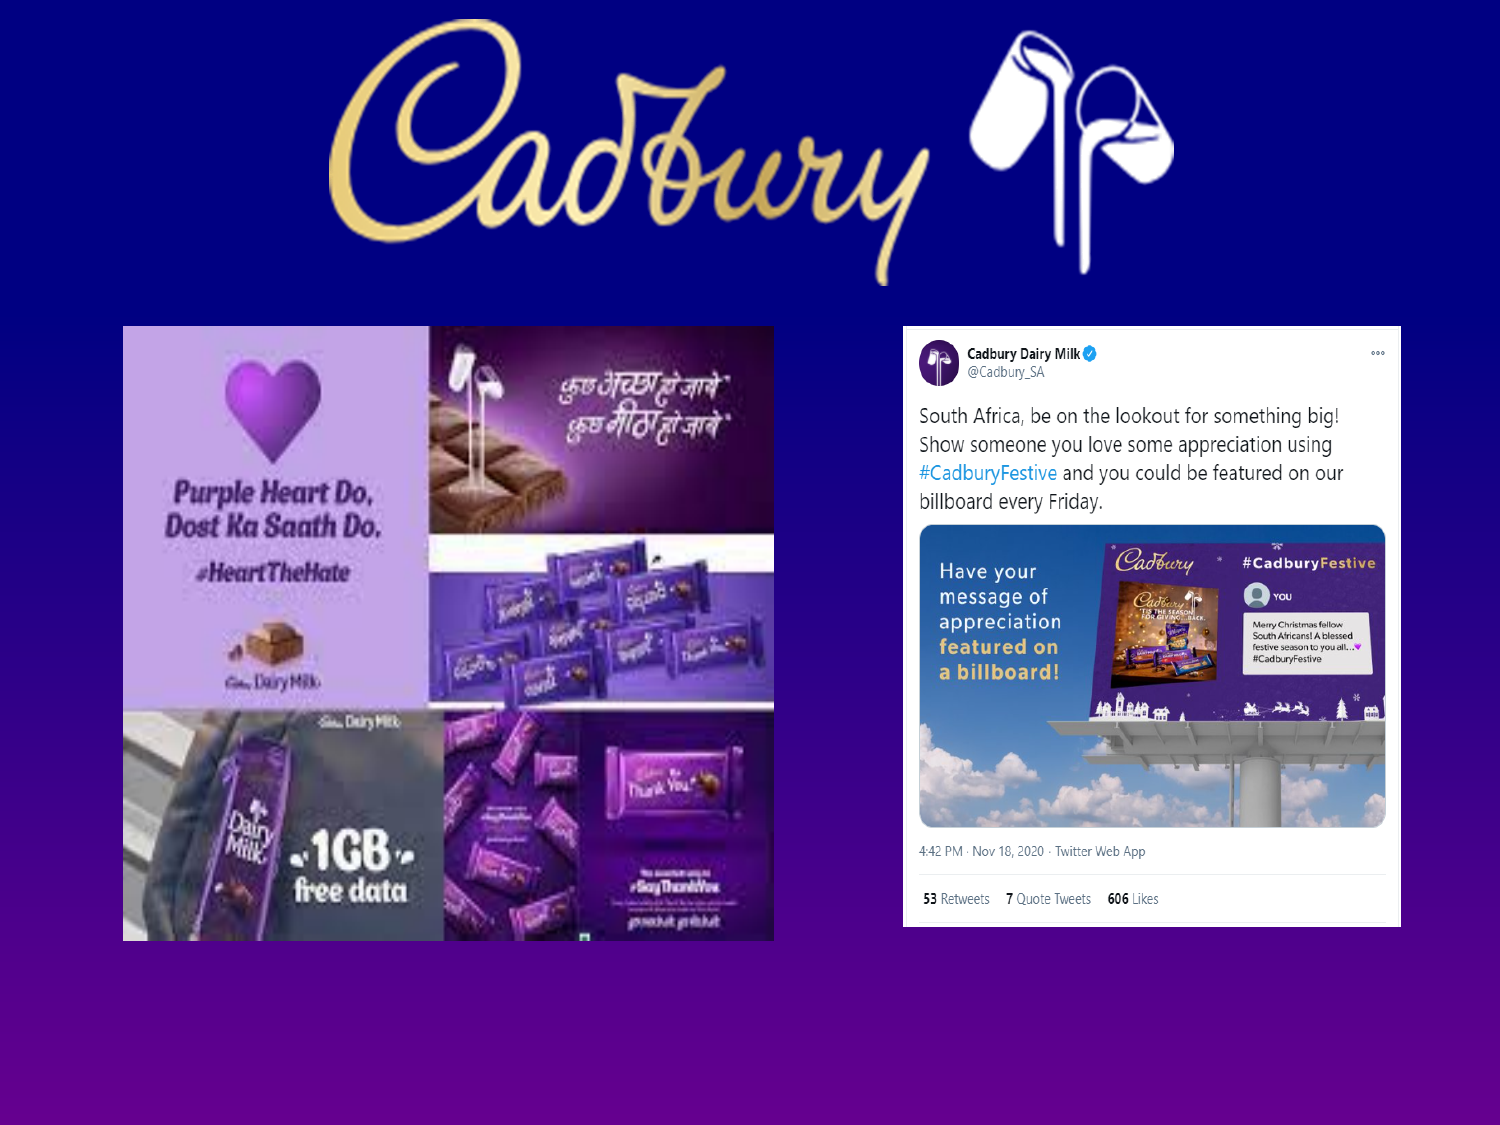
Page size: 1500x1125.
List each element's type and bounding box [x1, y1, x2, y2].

picture [328, 18, 1174, 287]
picture [903, 325, 1401, 928]
list [123, 326, 774, 941]
